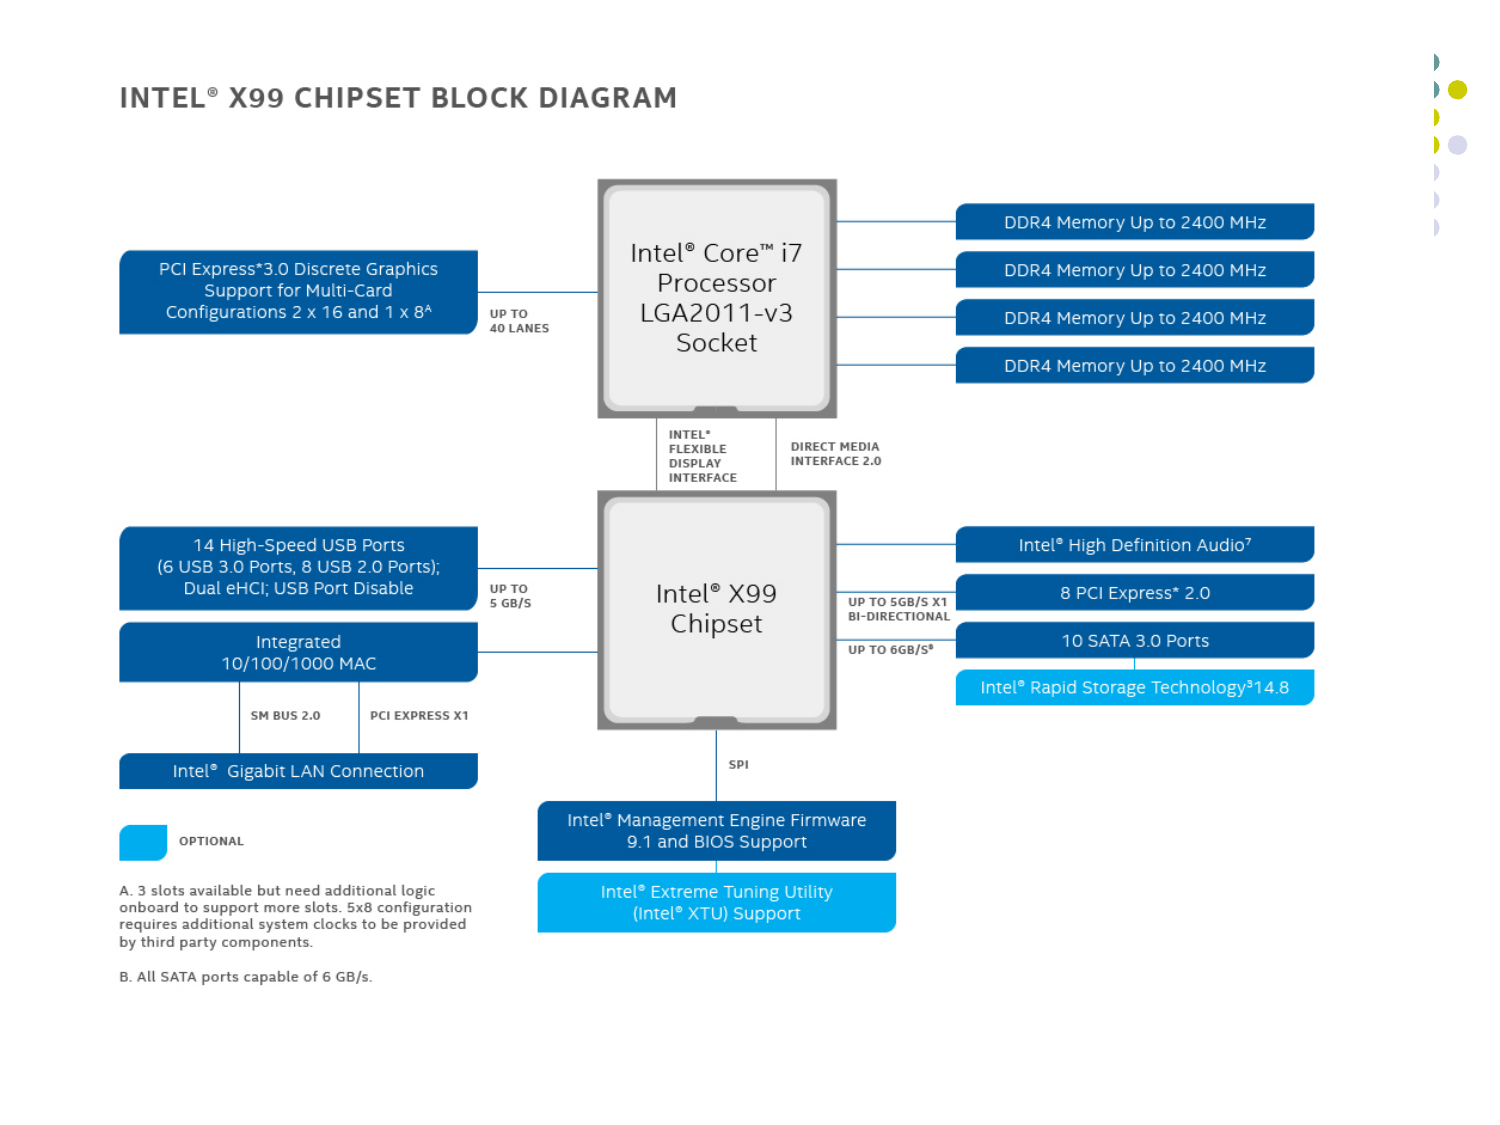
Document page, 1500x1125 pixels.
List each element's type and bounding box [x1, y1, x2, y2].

list [0, 24, 1434, 1101]
